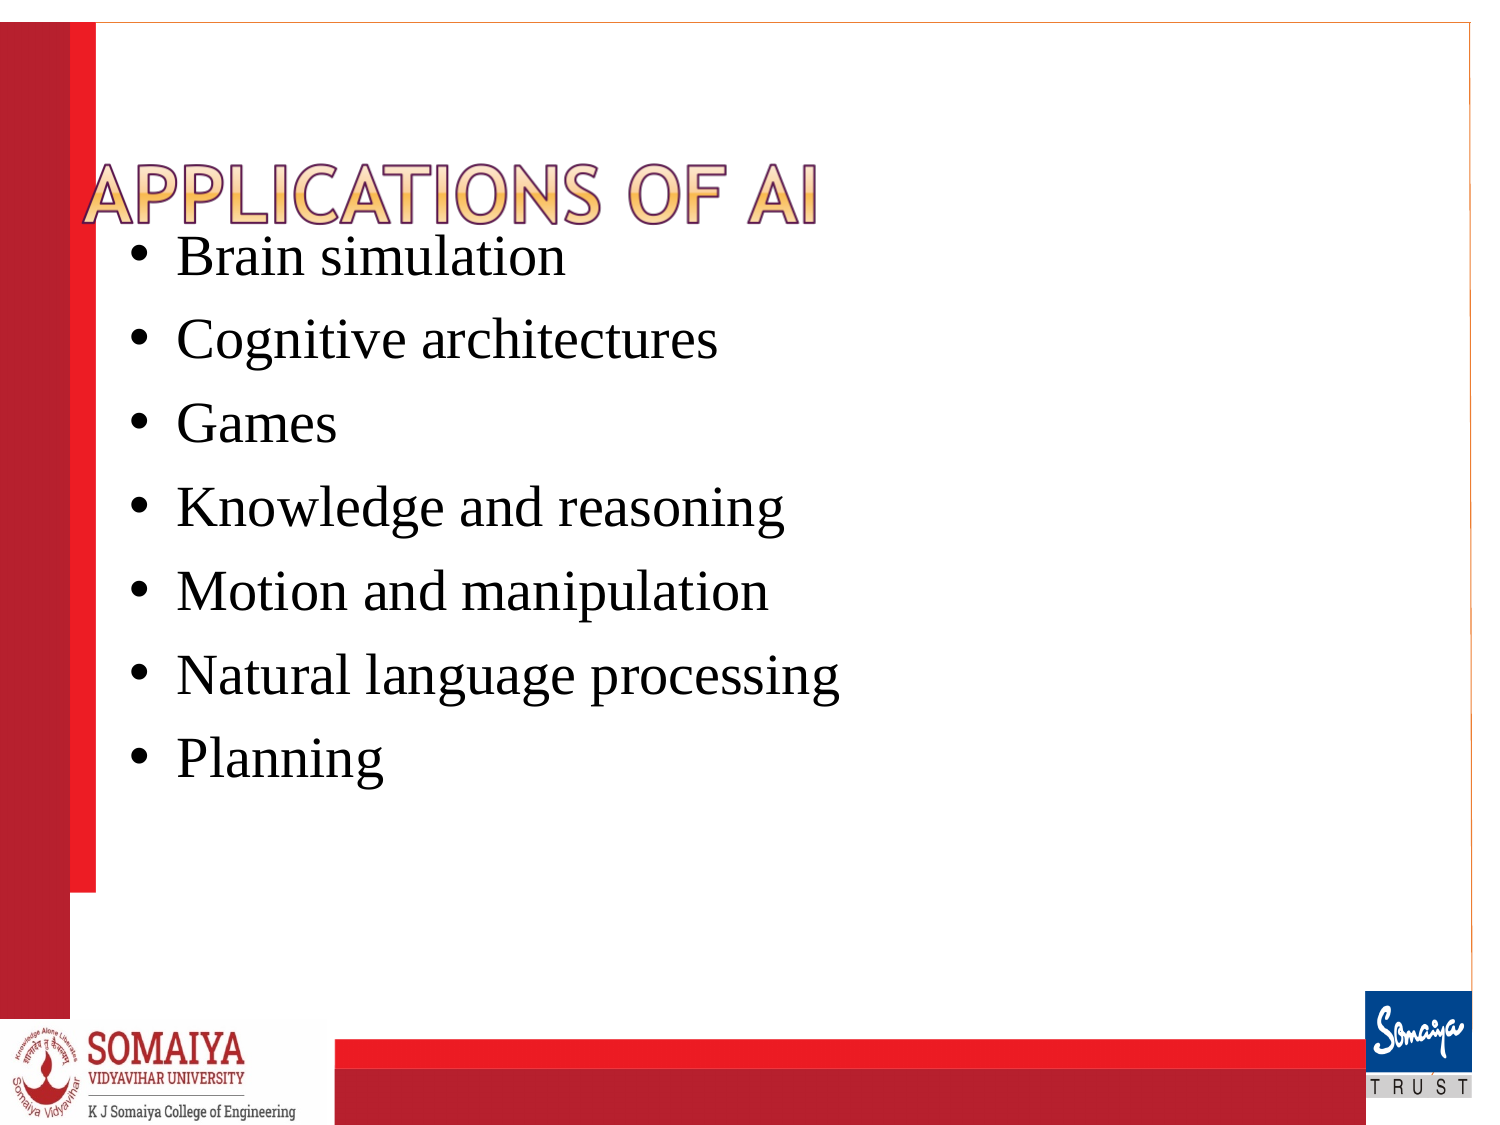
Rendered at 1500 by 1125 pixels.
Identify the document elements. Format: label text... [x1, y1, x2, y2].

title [74, 49, 1263, 240]
list Brain simulation Cognitive architectures Games Knowledge and reasoning Motion and manipulation Natural language processing Planning [114, 217, 1465, 960]
picture [335, 1040, 1365, 1125]
picture [1365, 991, 1472, 1098]
picture [0, 22, 327, 1125]
